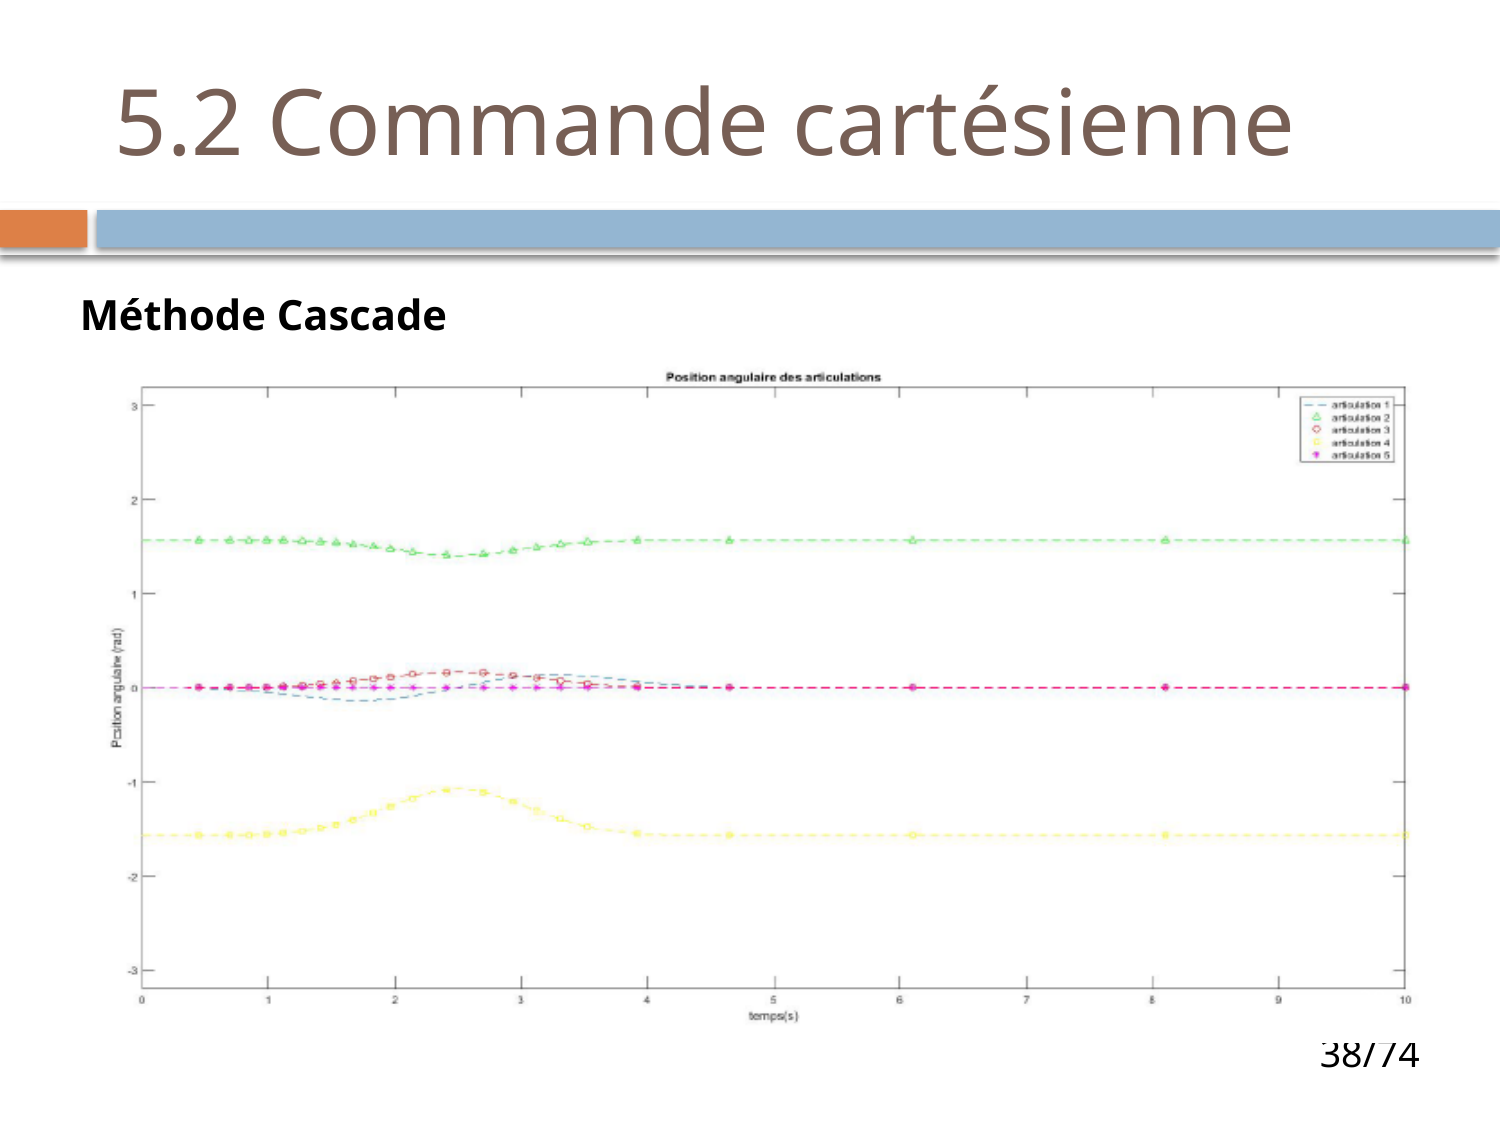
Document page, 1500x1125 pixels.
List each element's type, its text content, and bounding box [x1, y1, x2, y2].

picture [81, 351, 1442, 1044]
text_box Méthode Cascade [65, 281, 463, 346]
title 5.2 Commande cartésienne [99, 37, 1438, 200]
